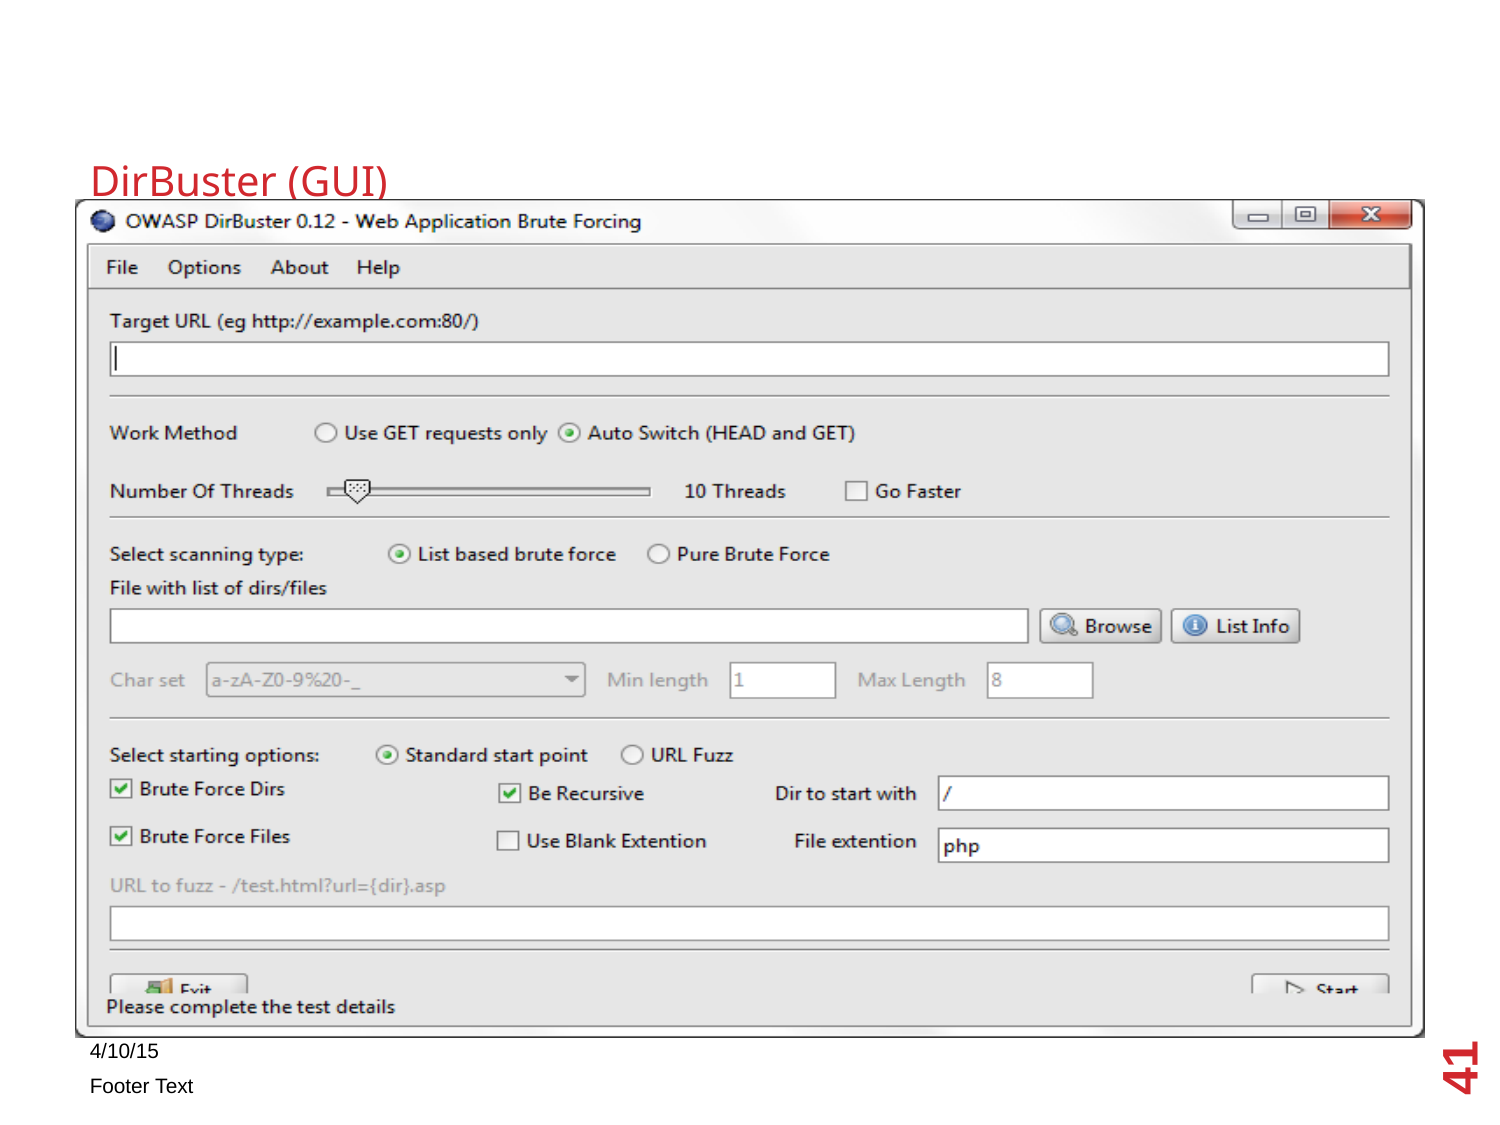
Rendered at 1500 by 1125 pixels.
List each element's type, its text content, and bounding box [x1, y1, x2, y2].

text_box Footer Text [74, 1065, 638, 1112]
text_box DirBuster (GUI) [75, 37, 1350, 198]
picture [74, 199, 1426, 1038]
text_box 4/10/15 [74, 1046, 638, 1063]
text_box 41 [1427, 887, 1488, 1104]
